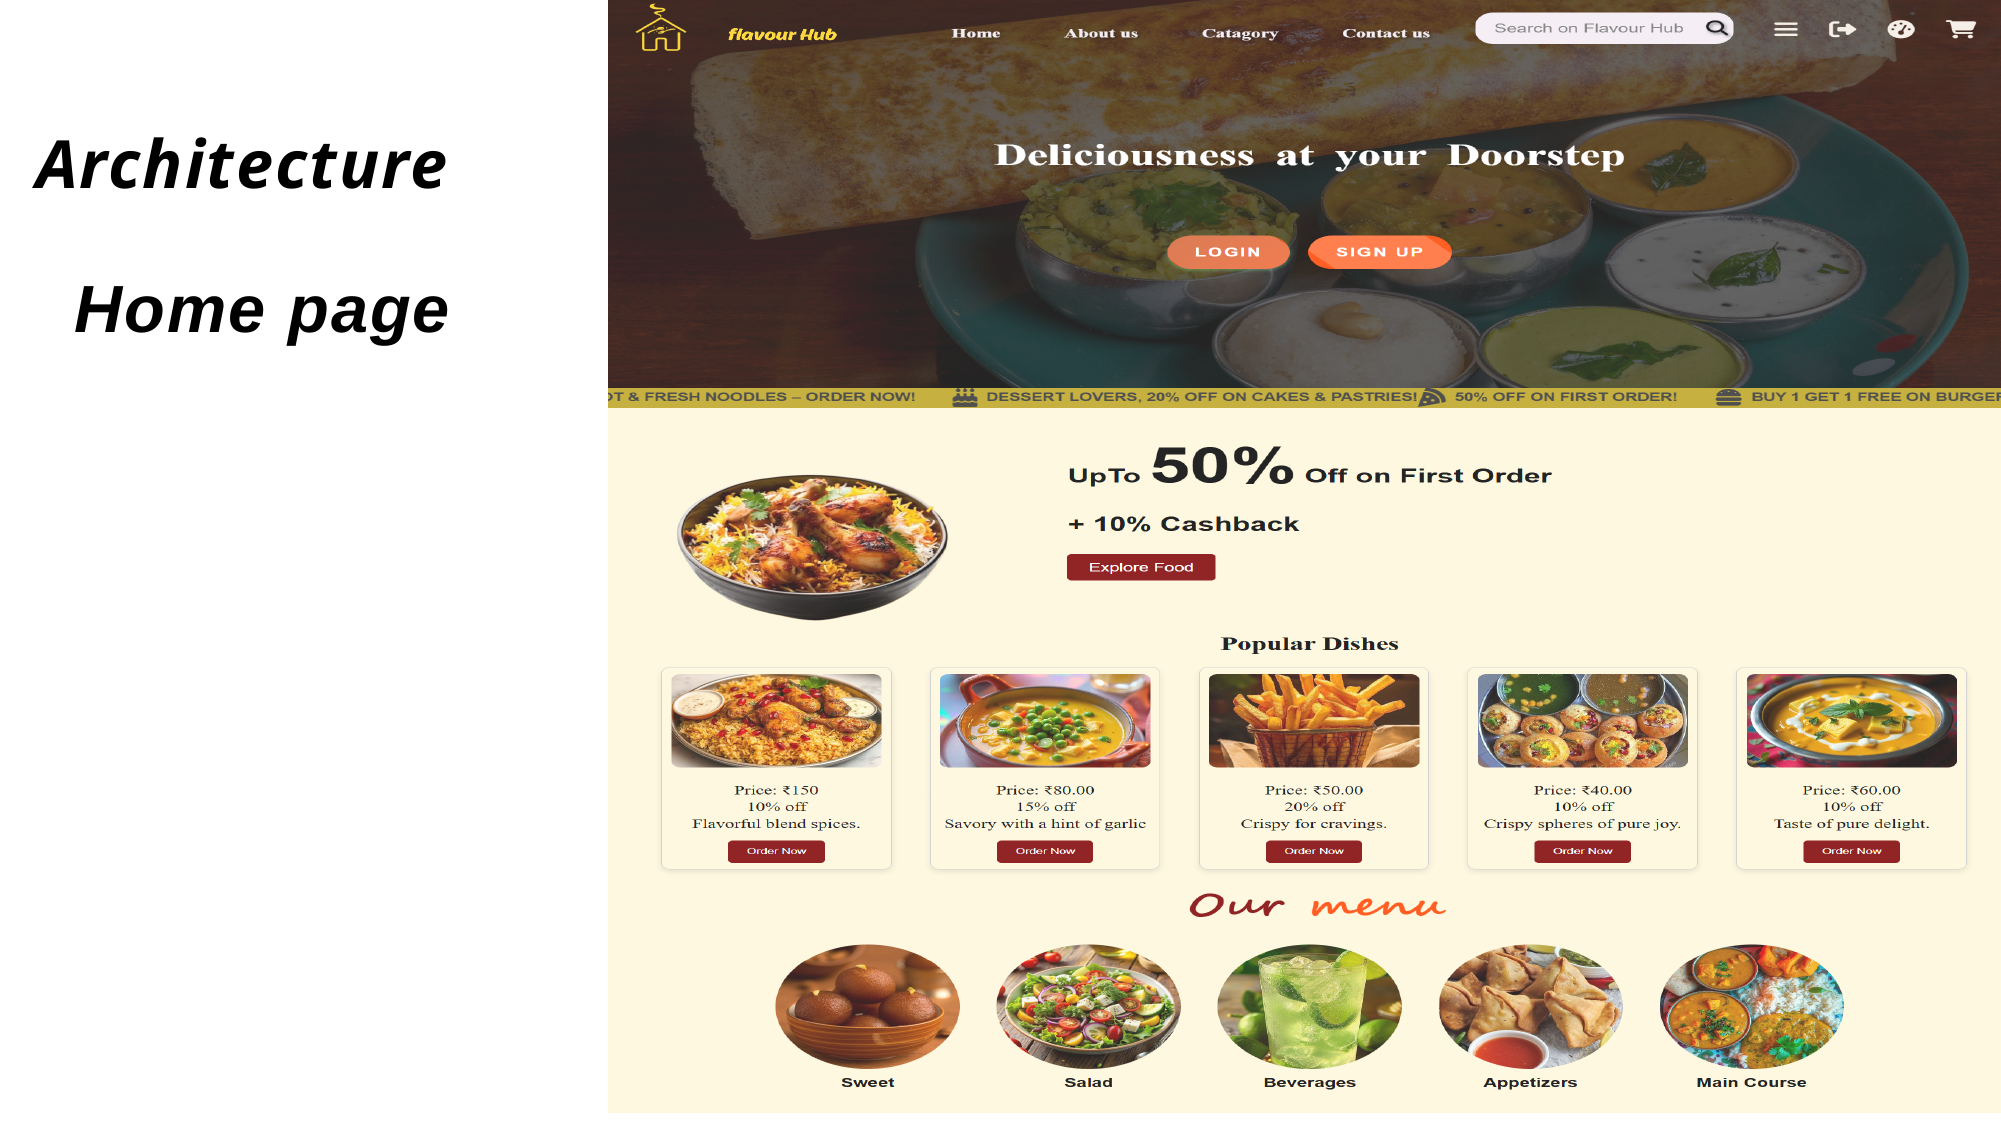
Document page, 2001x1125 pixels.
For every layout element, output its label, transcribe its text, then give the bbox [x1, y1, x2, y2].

title Architecture Home page [20, 131, 608, 208]
picture [608, 0, 2000, 1113]
